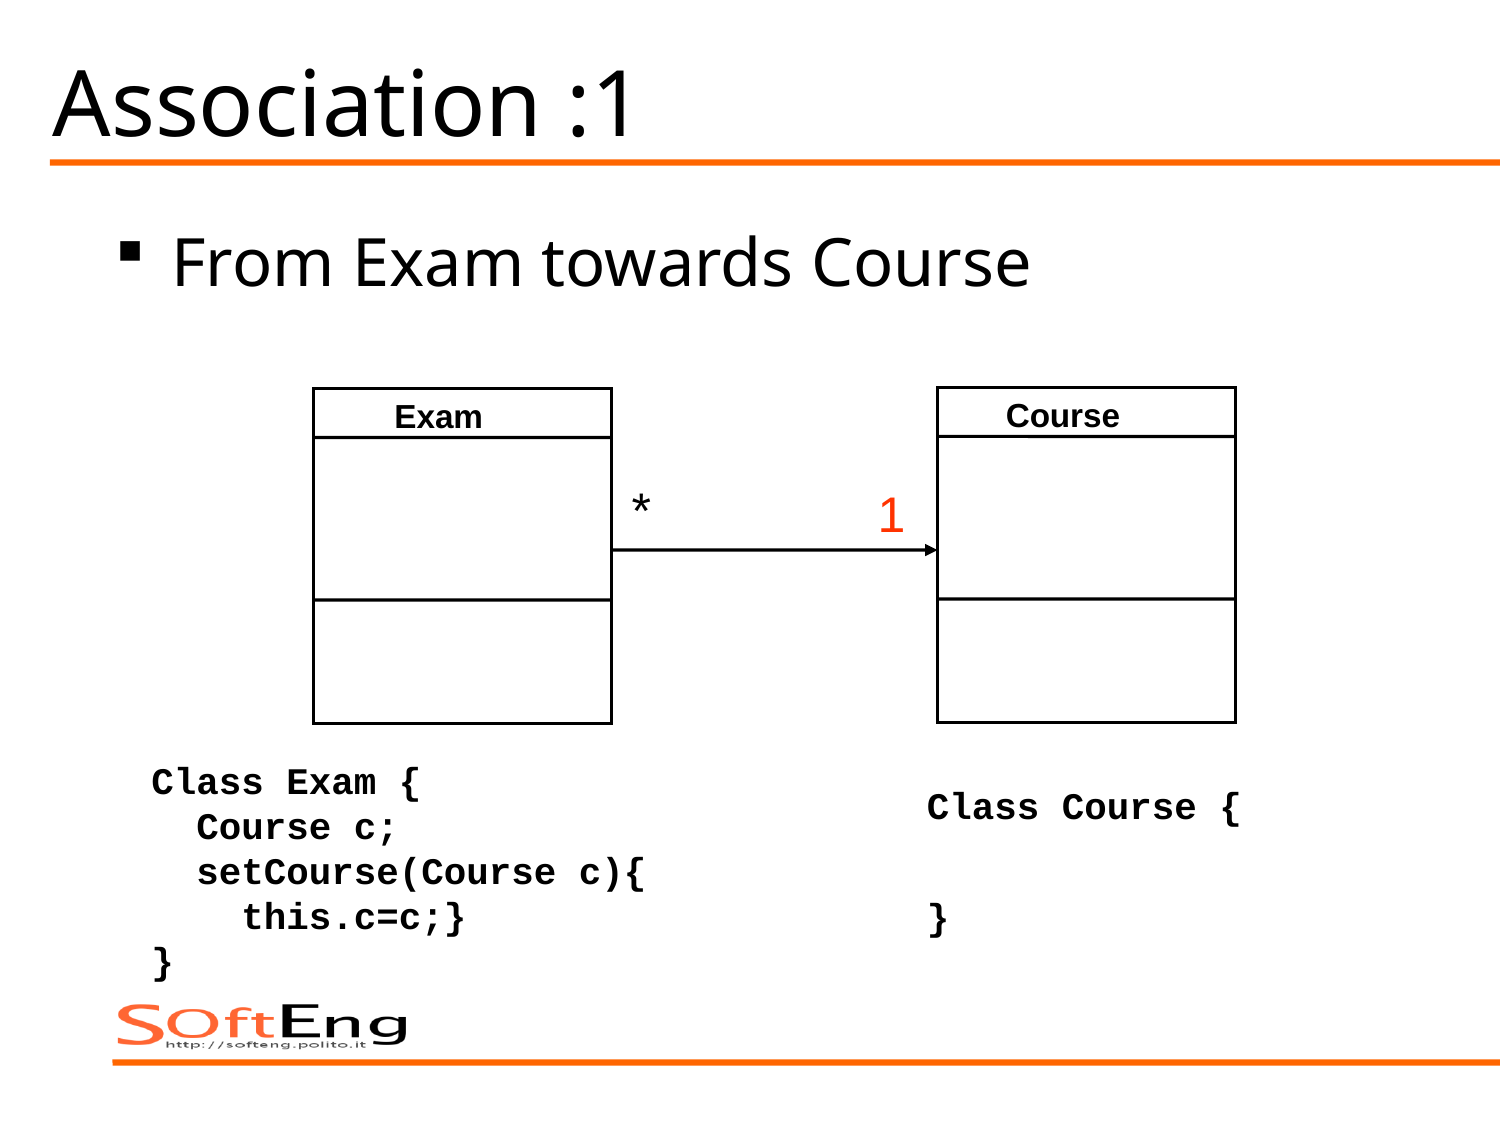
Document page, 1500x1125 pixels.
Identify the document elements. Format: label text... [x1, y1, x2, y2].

text_box [937, 599, 1236, 723]
text_box [936, 448, 967, 584]
text_box Course [990, 386, 1136, 436]
text_box [313, 388, 379, 437]
text_box Course [990, 437, 1136, 442]
text_box Class Exam { Course c; setCourse(Course c){ this.c=c;} } [136, 749, 662, 990]
text_box * [616, 471, 667, 546]
text_box 1 [862, 474, 921, 550]
text_box Exam [379, 438, 499, 443]
list From Exam towards Course [99, 212, 1450, 1000]
text_box [937, 437, 1236, 598]
picture [112, 1000, 413, 1056]
text_box [499, 388, 612, 437]
text_box [612, 543, 938, 557]
text_box Class Course { } [911, 774, 1257, 945]
text_box [933, 598, 964, 694]
text_box [309, 449, 341, 585]
text_box [313, 601, 612, 724]
text_box Exam [379, 387, 499, 437]
text_box [1136, 387, 1236, 436]
title Association :1 [37, 24, 1450, 175]
text_box [313, 438, 612, 600]
text_box [937, 387, 990, 436]
